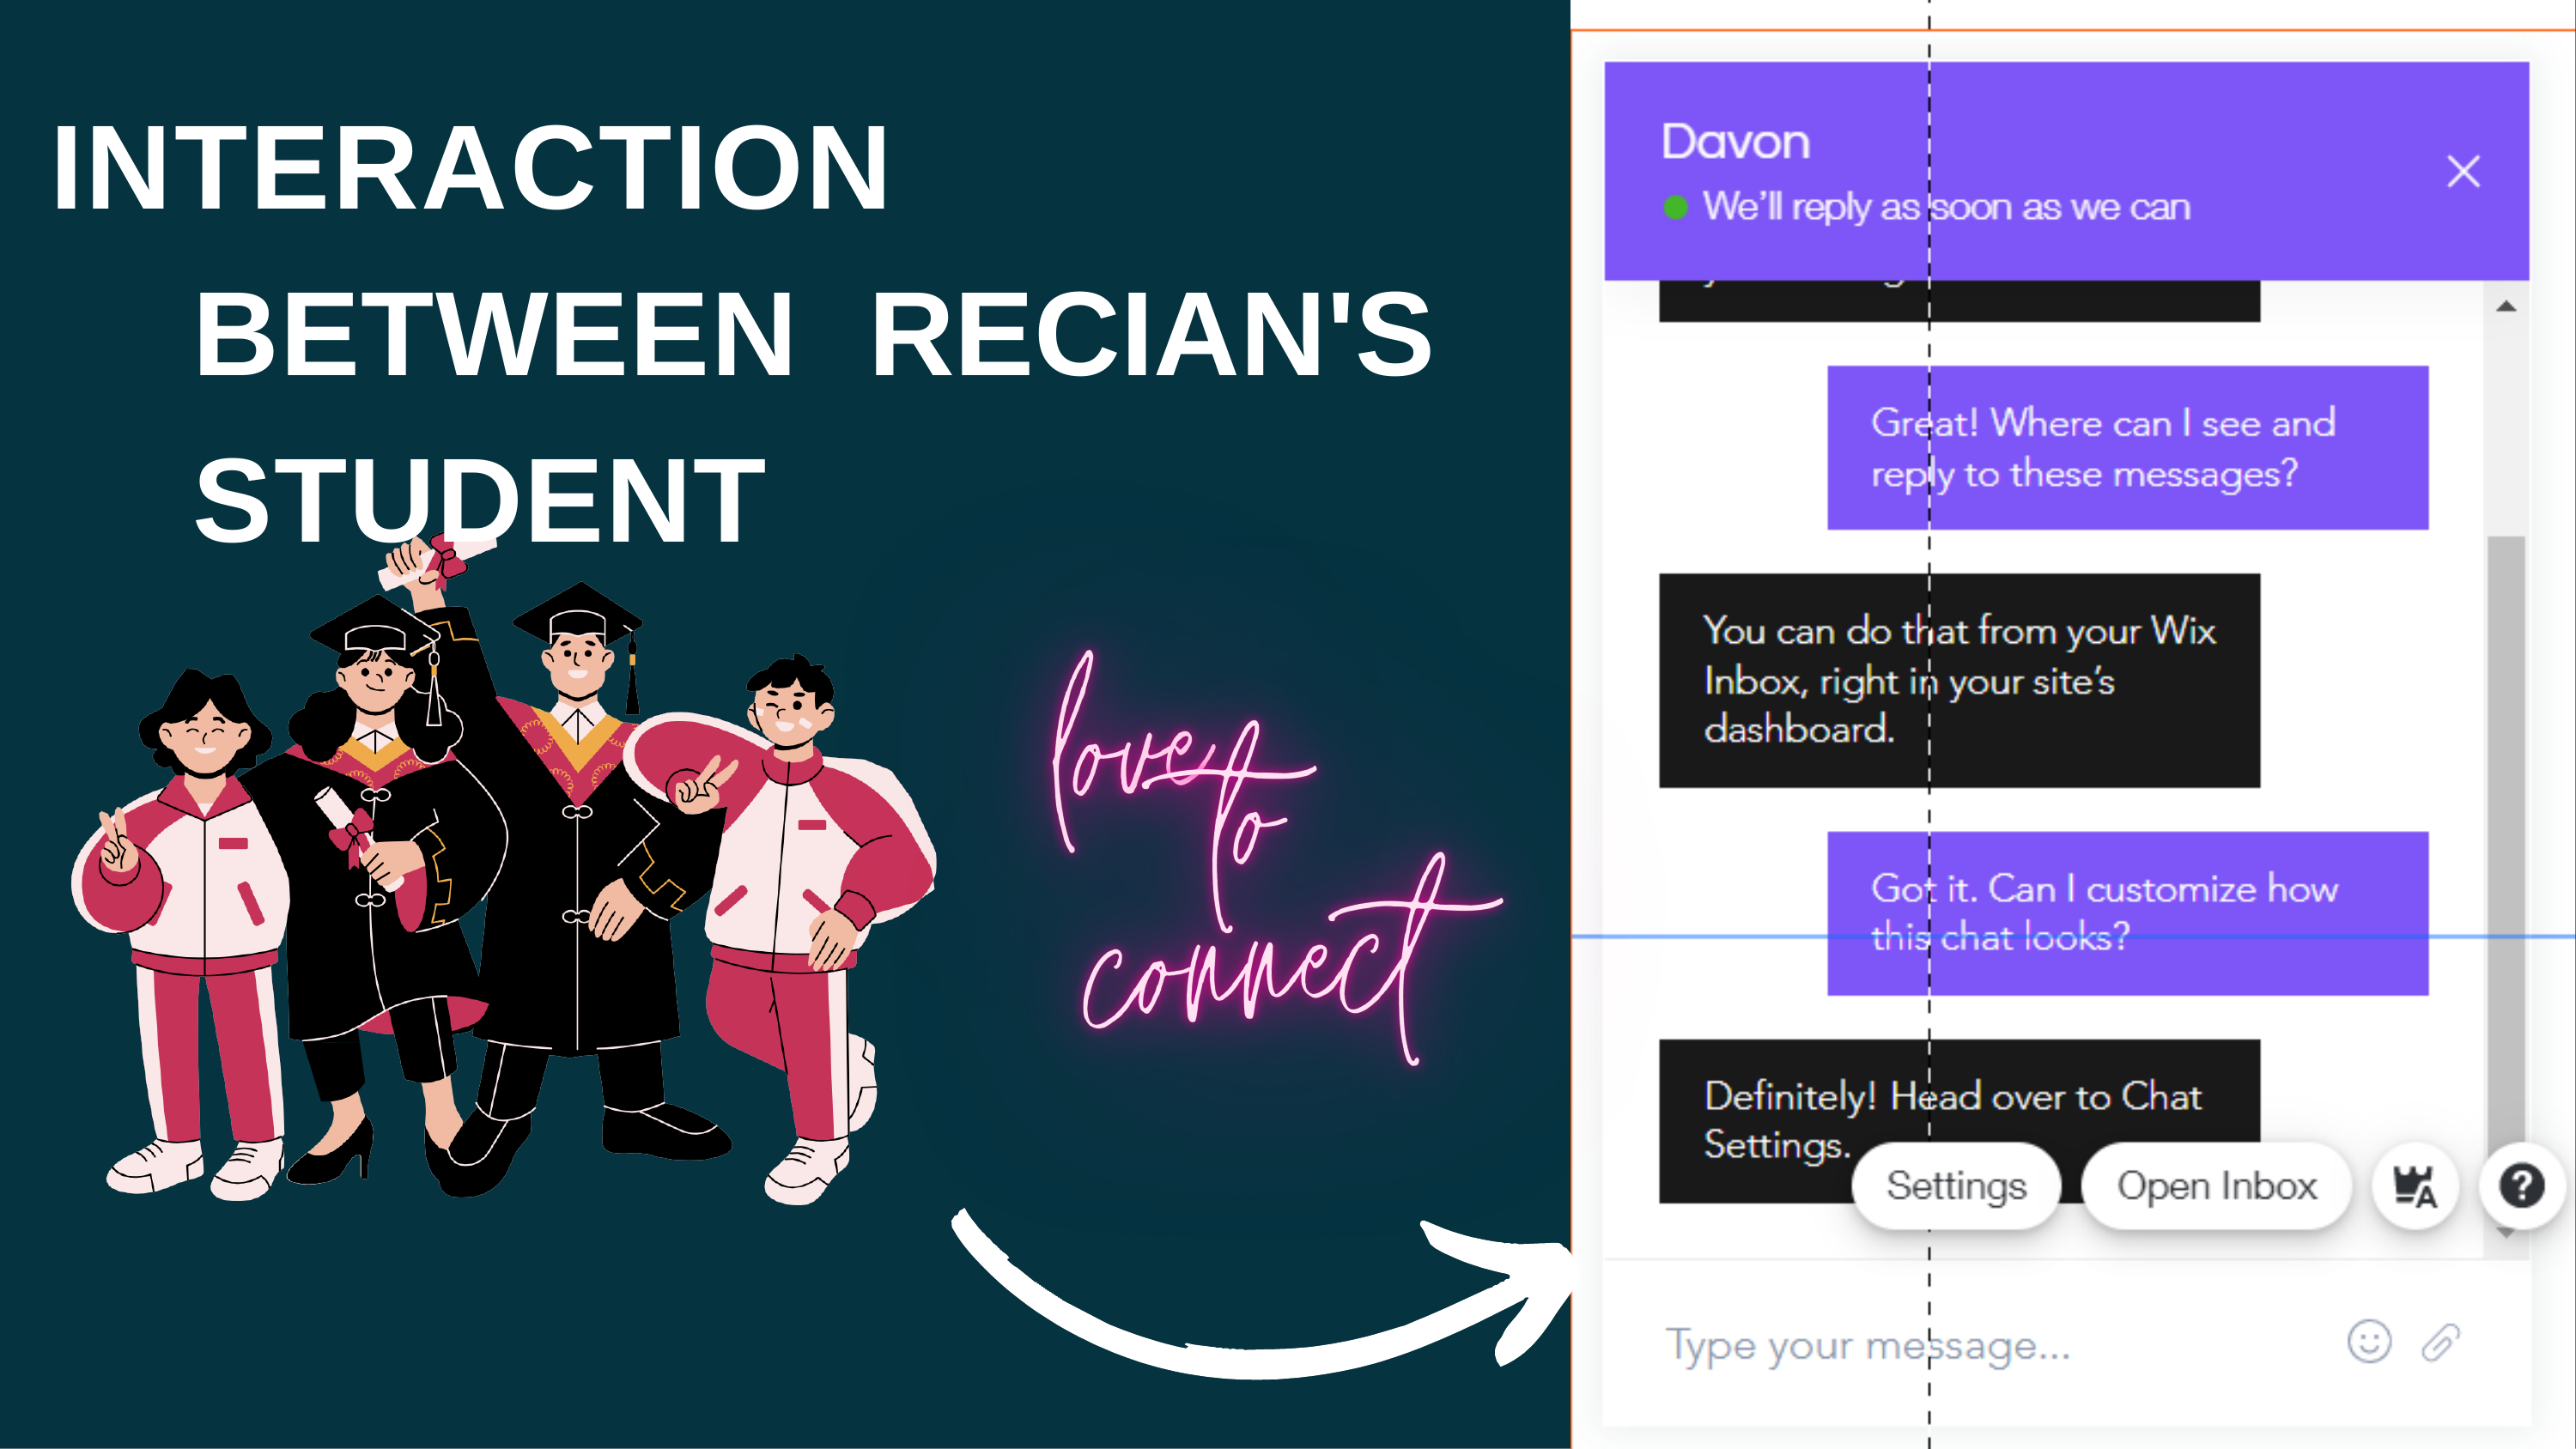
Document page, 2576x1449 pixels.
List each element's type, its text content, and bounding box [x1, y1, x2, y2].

title INTERACTION BETWEEN RECIAN'S STUDENT [48, 64, 1527, 567]
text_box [650, 191, 1907, 1449]
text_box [70, 526, 645, 1205]
text_box [1571, 0, 2576, 1449]
